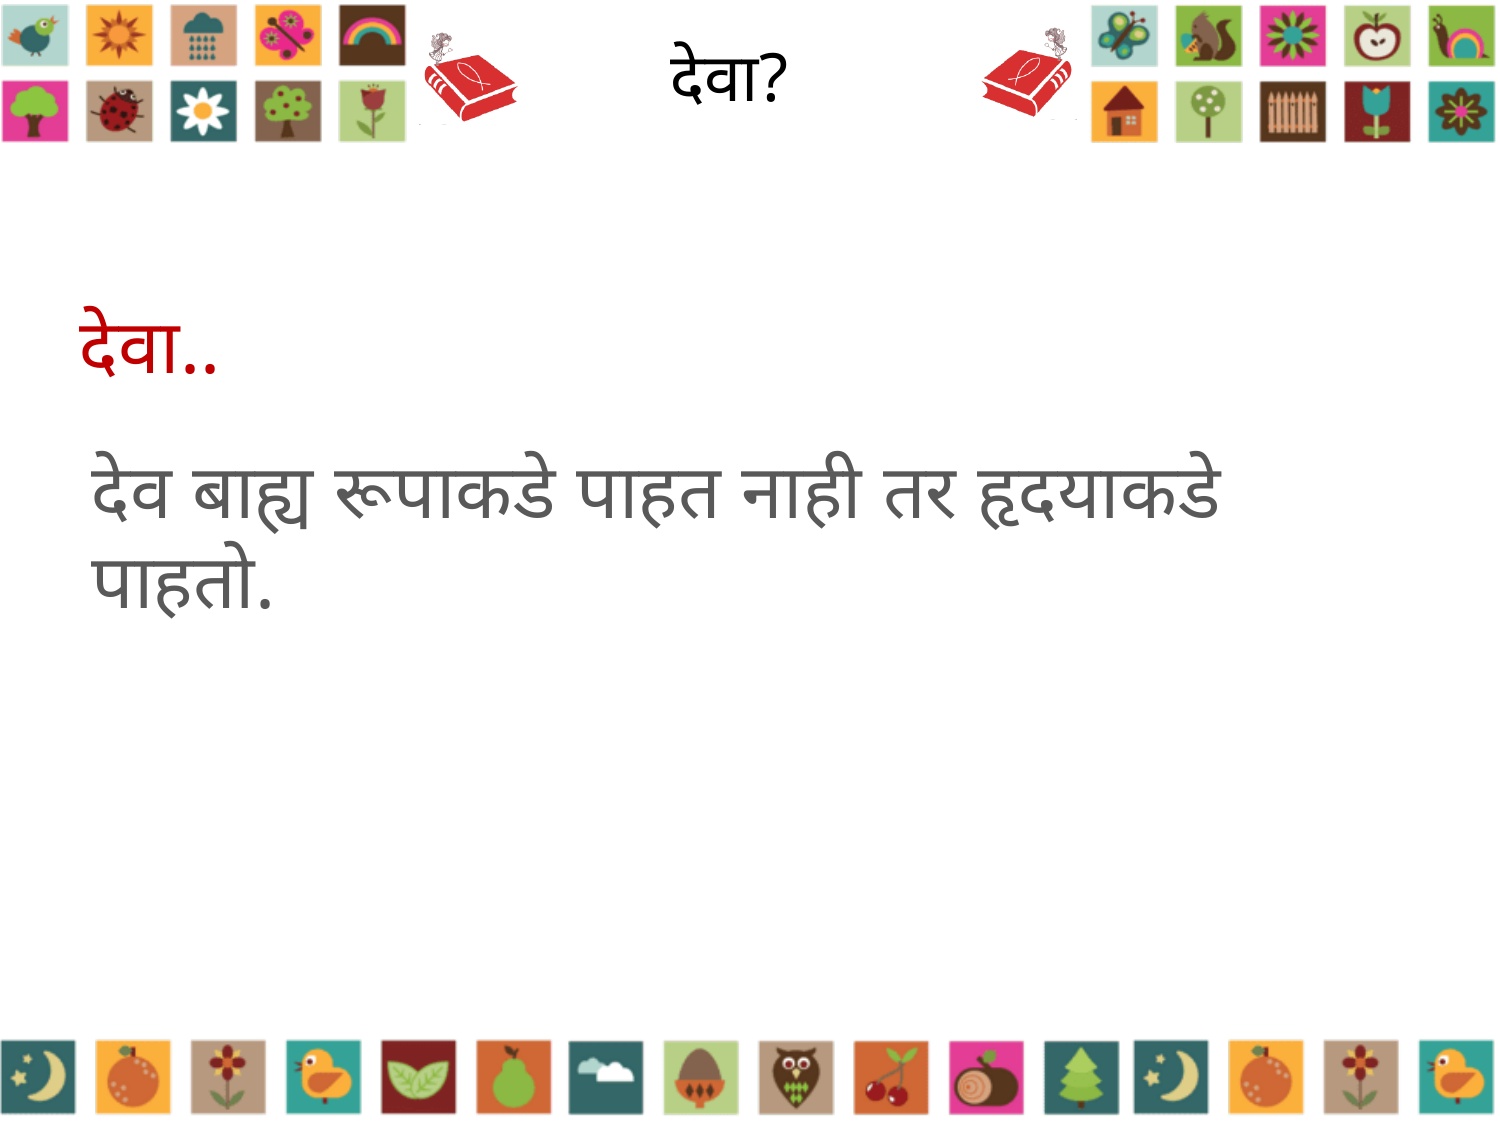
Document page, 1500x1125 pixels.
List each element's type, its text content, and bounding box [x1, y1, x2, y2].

text_box देव बाह्य रूपाकडे पाहत नाही तर हृदयाकडे पाहतो. [76, 436, 1424, 632]
picture [950, 3, 1500, 150]
text_box देवा? [553, 27, 946, 123]
picture [0, 3, 550, 150]
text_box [0, 1028, 1500, 1118]
text_box देवा.. [64, 290, 1412, 396]
